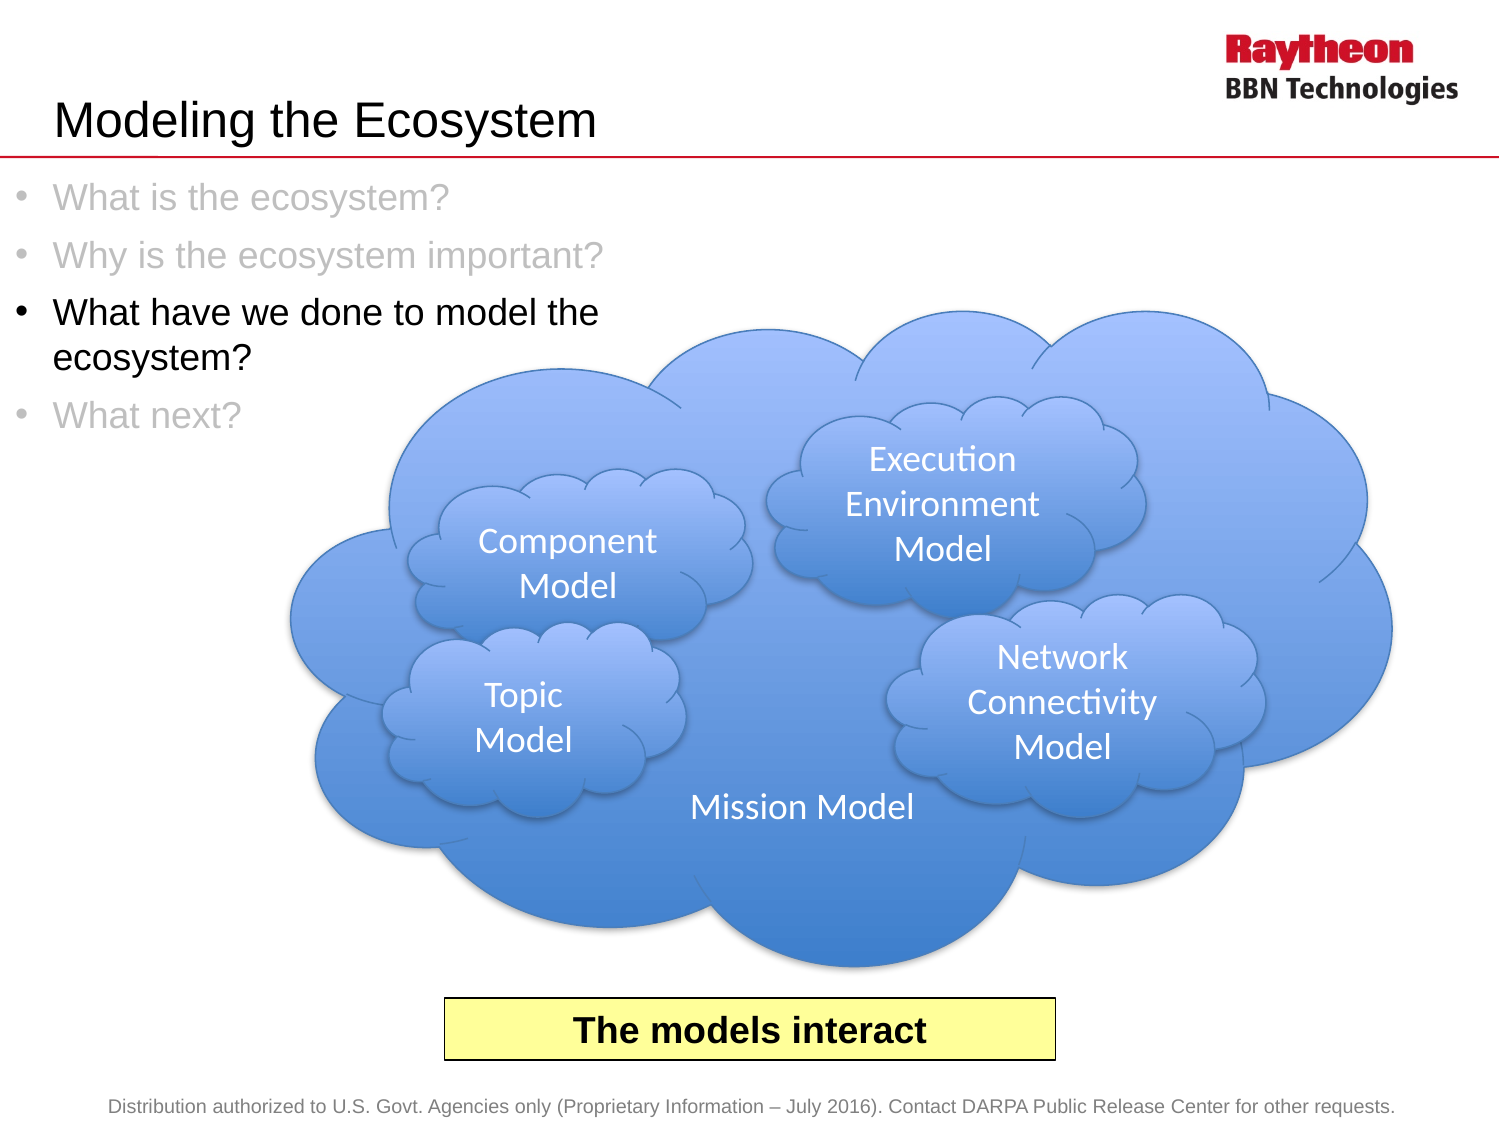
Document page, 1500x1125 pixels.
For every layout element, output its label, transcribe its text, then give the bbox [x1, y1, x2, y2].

text_box Network Connectivity Model [885, 593, 1267, 818]
text_box Execution Environment Model [765, 396, 1147, 618]
text_box Topic Model [381, 621, 688, 818]
list What is the ecosystem? Why is the ecosystem important? What have we done to model the ecosystem? What next? [0, 158, 659, 485]
text_box Modeling the Ecosystem [38, 72, 770, 198]
text_box Mission Model [289, 310, 1393, 968]
picture [1222, 31, 1460, 108]
text_box The models interact [444, 997, 1056, 1060]
text_box Component Model [406, 468, 754, 641]
